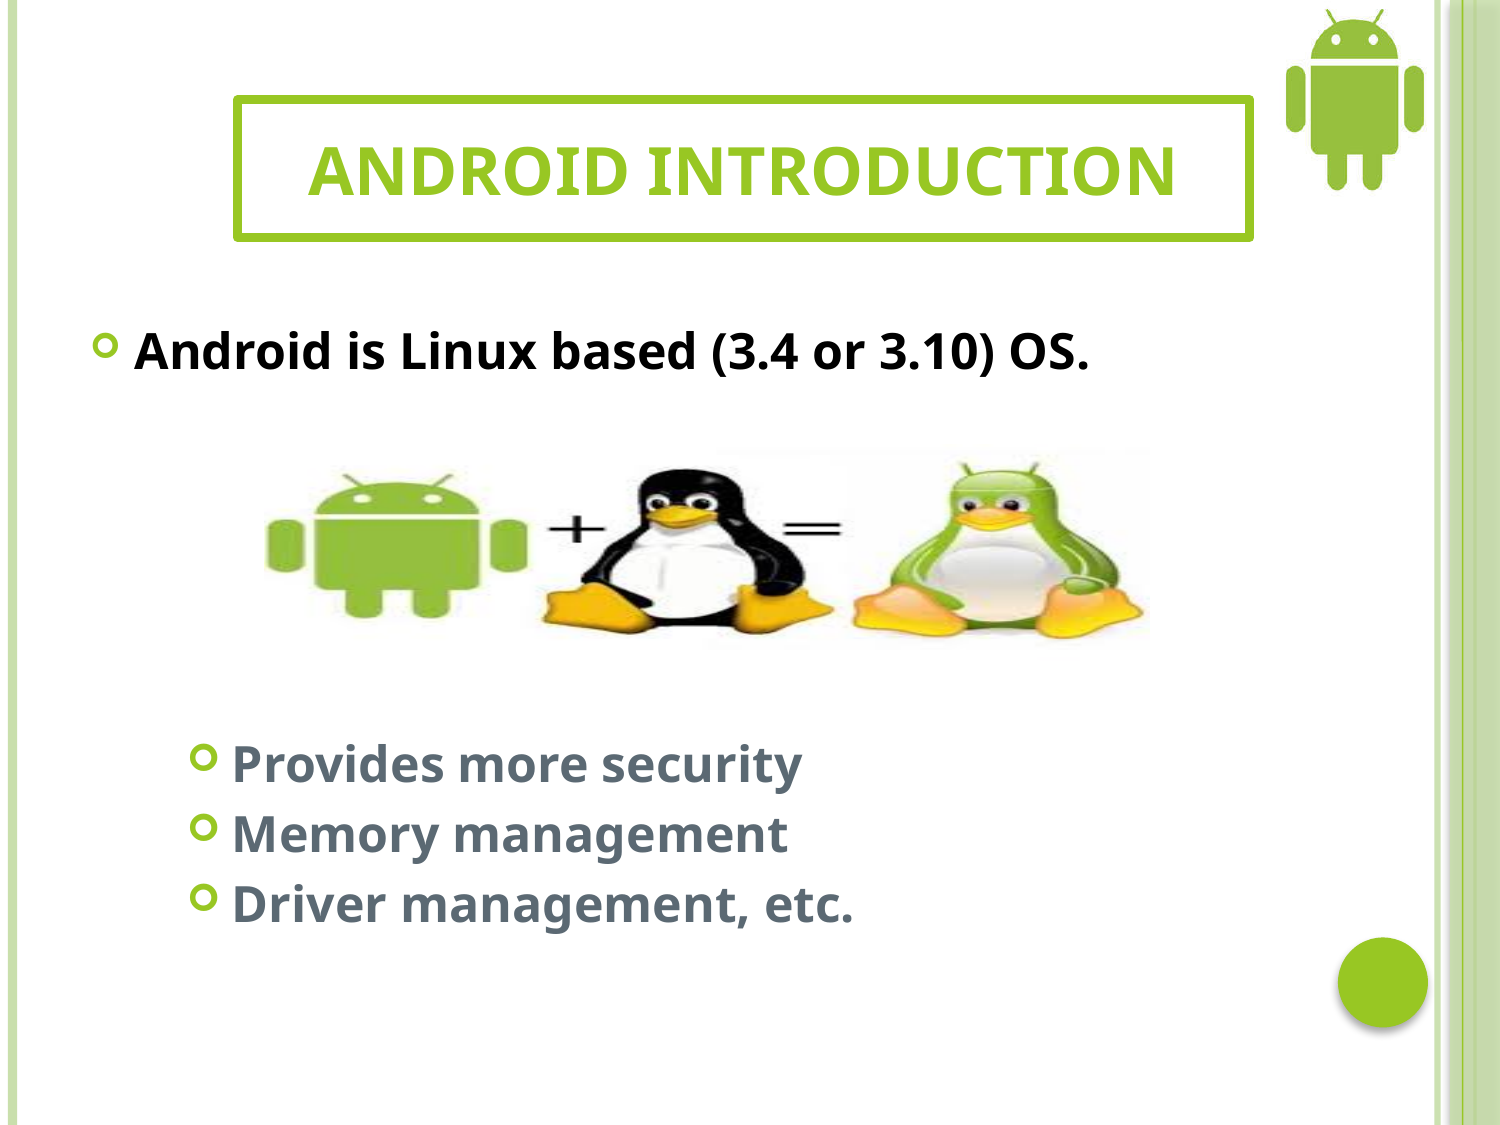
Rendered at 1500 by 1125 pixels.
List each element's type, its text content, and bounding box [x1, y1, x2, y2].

text_box ANDROID INTRODUCTION [233, 95, 1254, 242]
text_box Provides more security Memory management Driver management, etc. [160, 724, 1099, 940]
list Android is Linux based (3.4 or 3.10) OS. [75, 312, 1350, 1062]
picture [1277, 0, 1434, 200]
picture [263, 444, 1151, 663]
